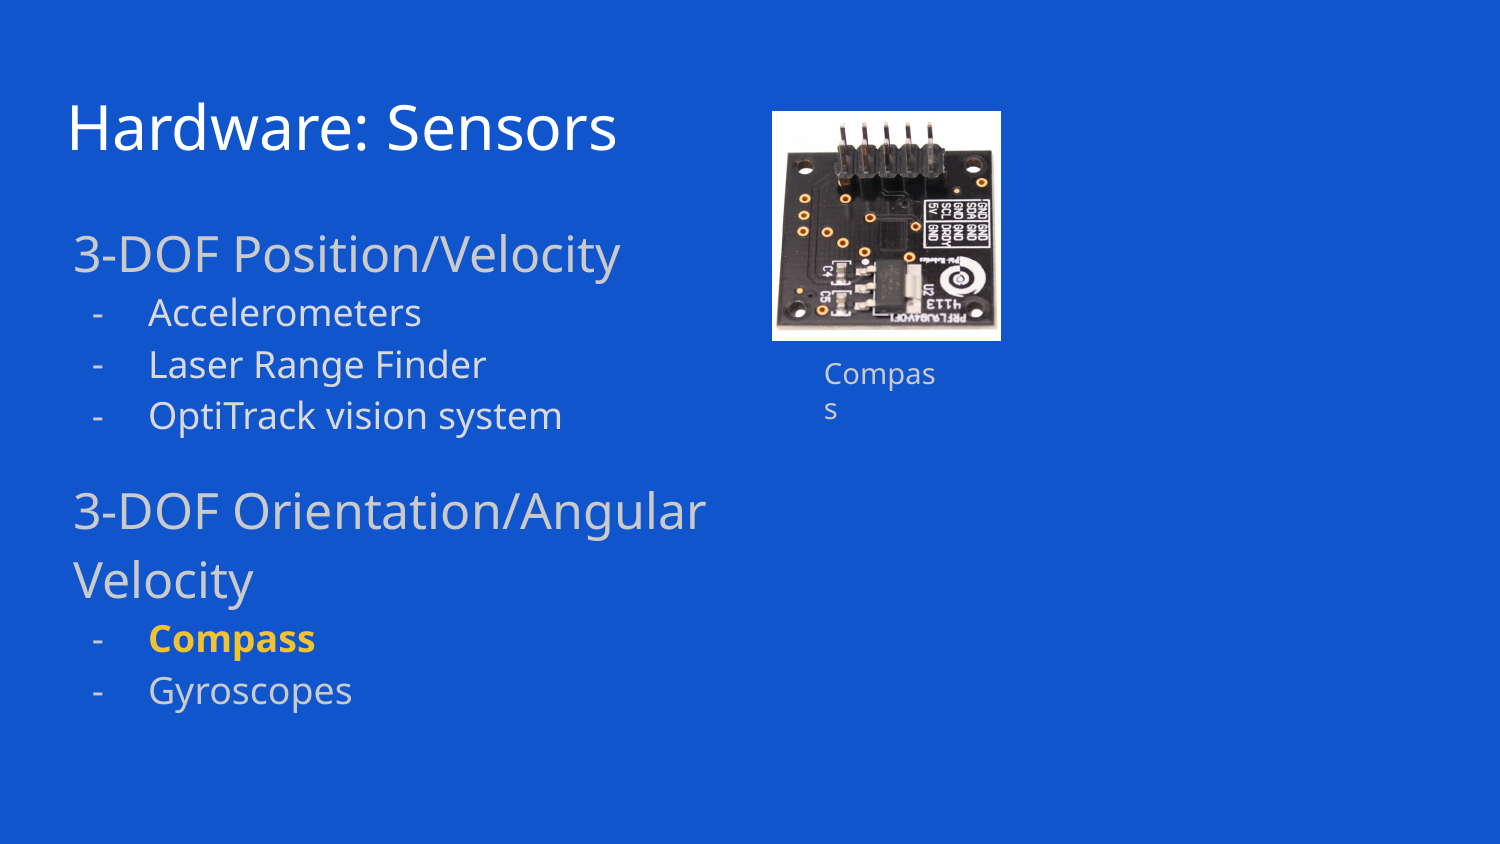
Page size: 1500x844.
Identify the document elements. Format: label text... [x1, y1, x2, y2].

text_box Compass [808, 348, 964, 409]
list 3-DOF Position/Velocity Accelerometers Laser Range Finder OptiTrack vision system 3-DOF Orientation/Angular Velocity Compass Gyroscopes [58, 198, 887, 743]
picture [771, 111, 1001, 341]
title Hardware: Sensors [51, 72, 1449, 167]
